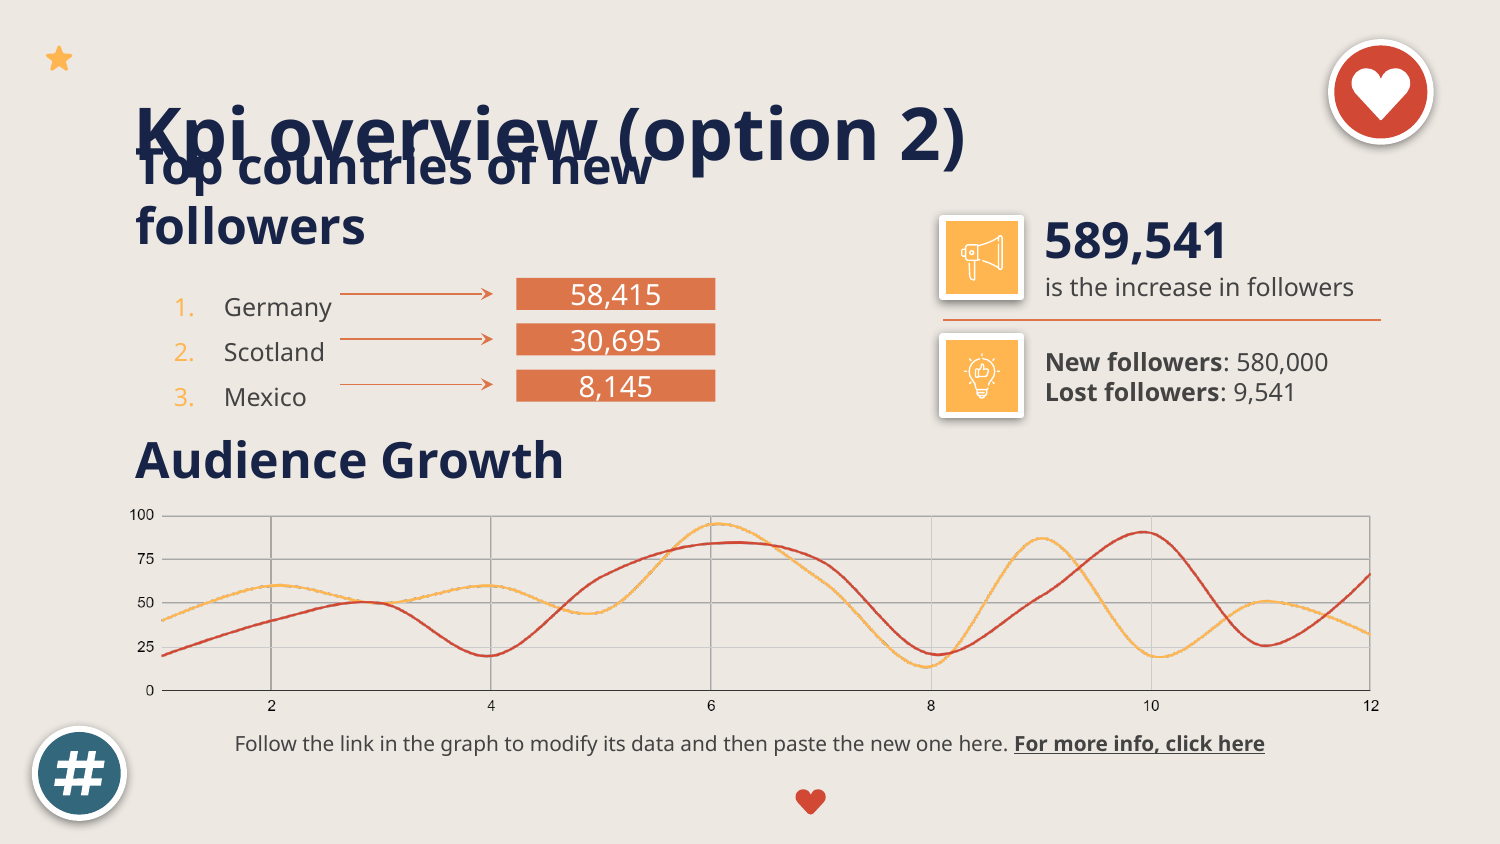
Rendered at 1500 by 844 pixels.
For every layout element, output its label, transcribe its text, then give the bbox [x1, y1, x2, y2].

picture [116, 496, 1382, 726]
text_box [480, 385, 492, 391]
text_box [480, 295, 491, 301]
text_box Audience Growth [120, 409, 899, 494]
text_box [942, 218, 1022, 298]
text_box 58,415 [516, 277, 716, 310]
text_box [942, 336, 1022, 416]
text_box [960, 234, 1004, 281]
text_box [1334, 45, 1428, 139]
text_box 8,145 [516, 369, 716, 402]
text_box New followers: 580,000 Lost followers: 9,541 [1029, 341, 1382, 411]
text_box Germany Scotland Mexico [133, 281, 480, 407]
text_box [963, 352, 1001, 399]
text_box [480, 340, 492, 346]
text_box Follow the link in the graph to modify its data and then paste the new one here. For more info, click here [133, 734, 1366, 757]
text_box 30,695 [516, 323, 716, 356]
text_box Top countries of new followers [120, 175, 899, 270]
text_box 589,541 [1029, 206, 1382, 262]
title Kpi overview (option 2) [118, 72, 1382, 167]
text_box is the increase in followers [1029, 262, 1382, 310]
